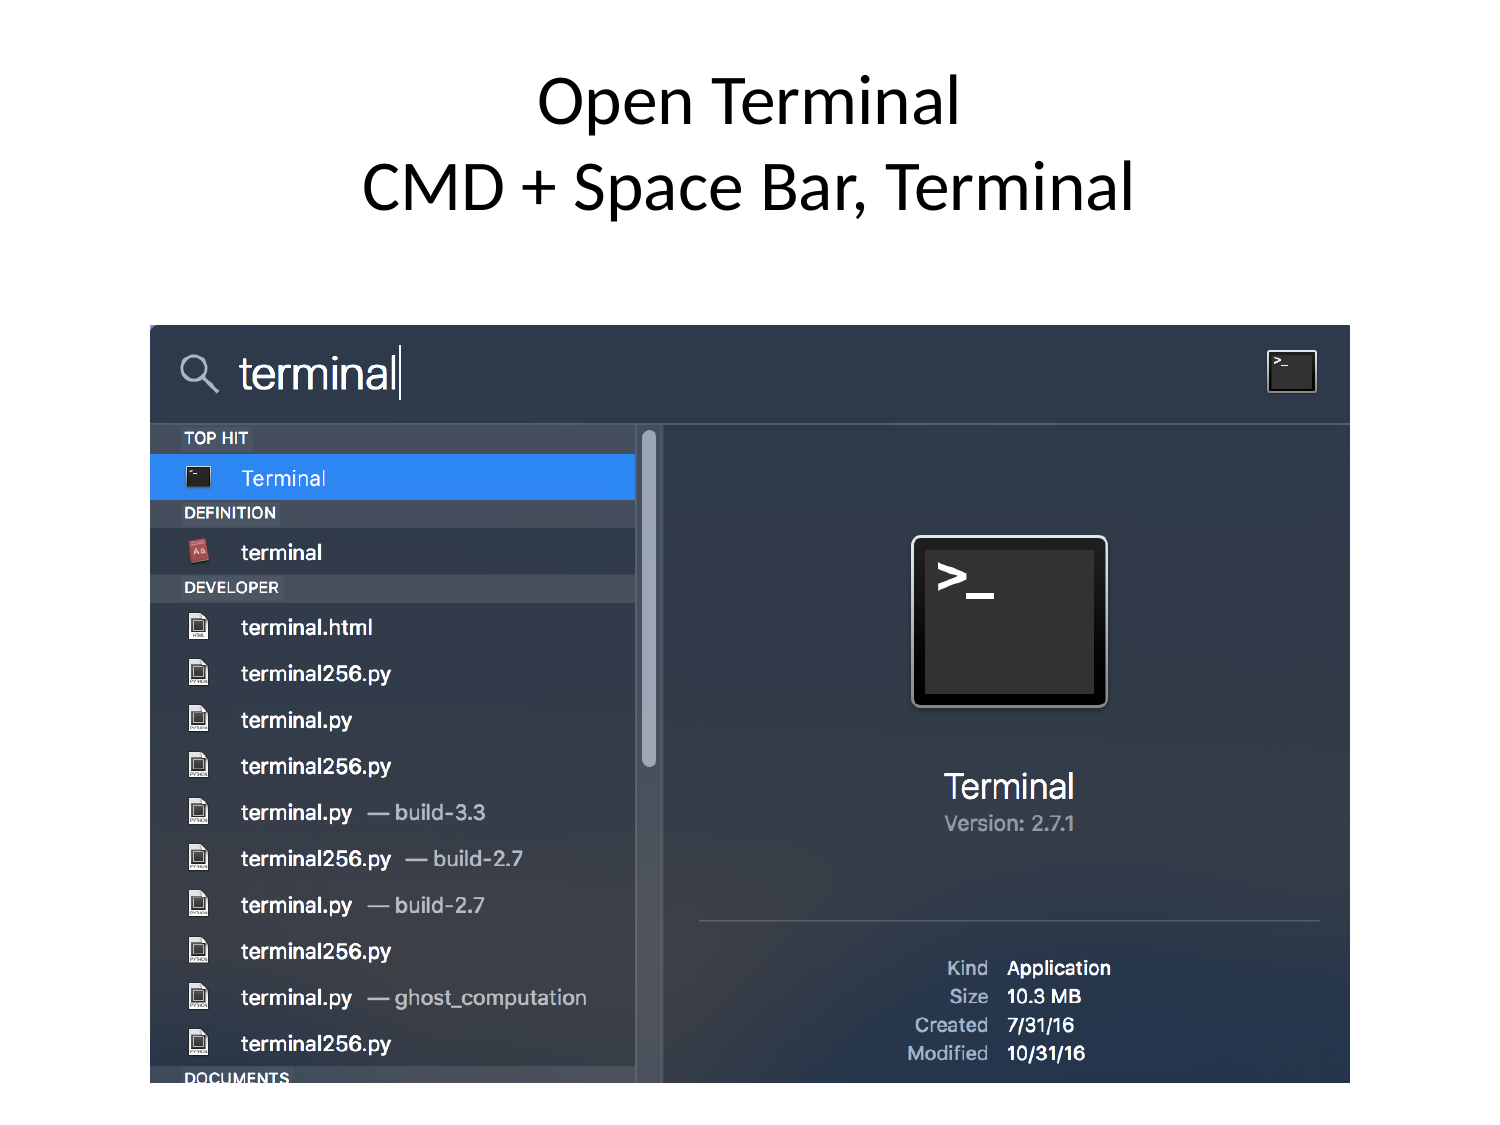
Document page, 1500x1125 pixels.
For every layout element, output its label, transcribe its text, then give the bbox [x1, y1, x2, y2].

picture [149, 325, 1351, 1083]
title Open Terminal CMD + Space Bar, Terminal [75, 45, 1425, 233]
